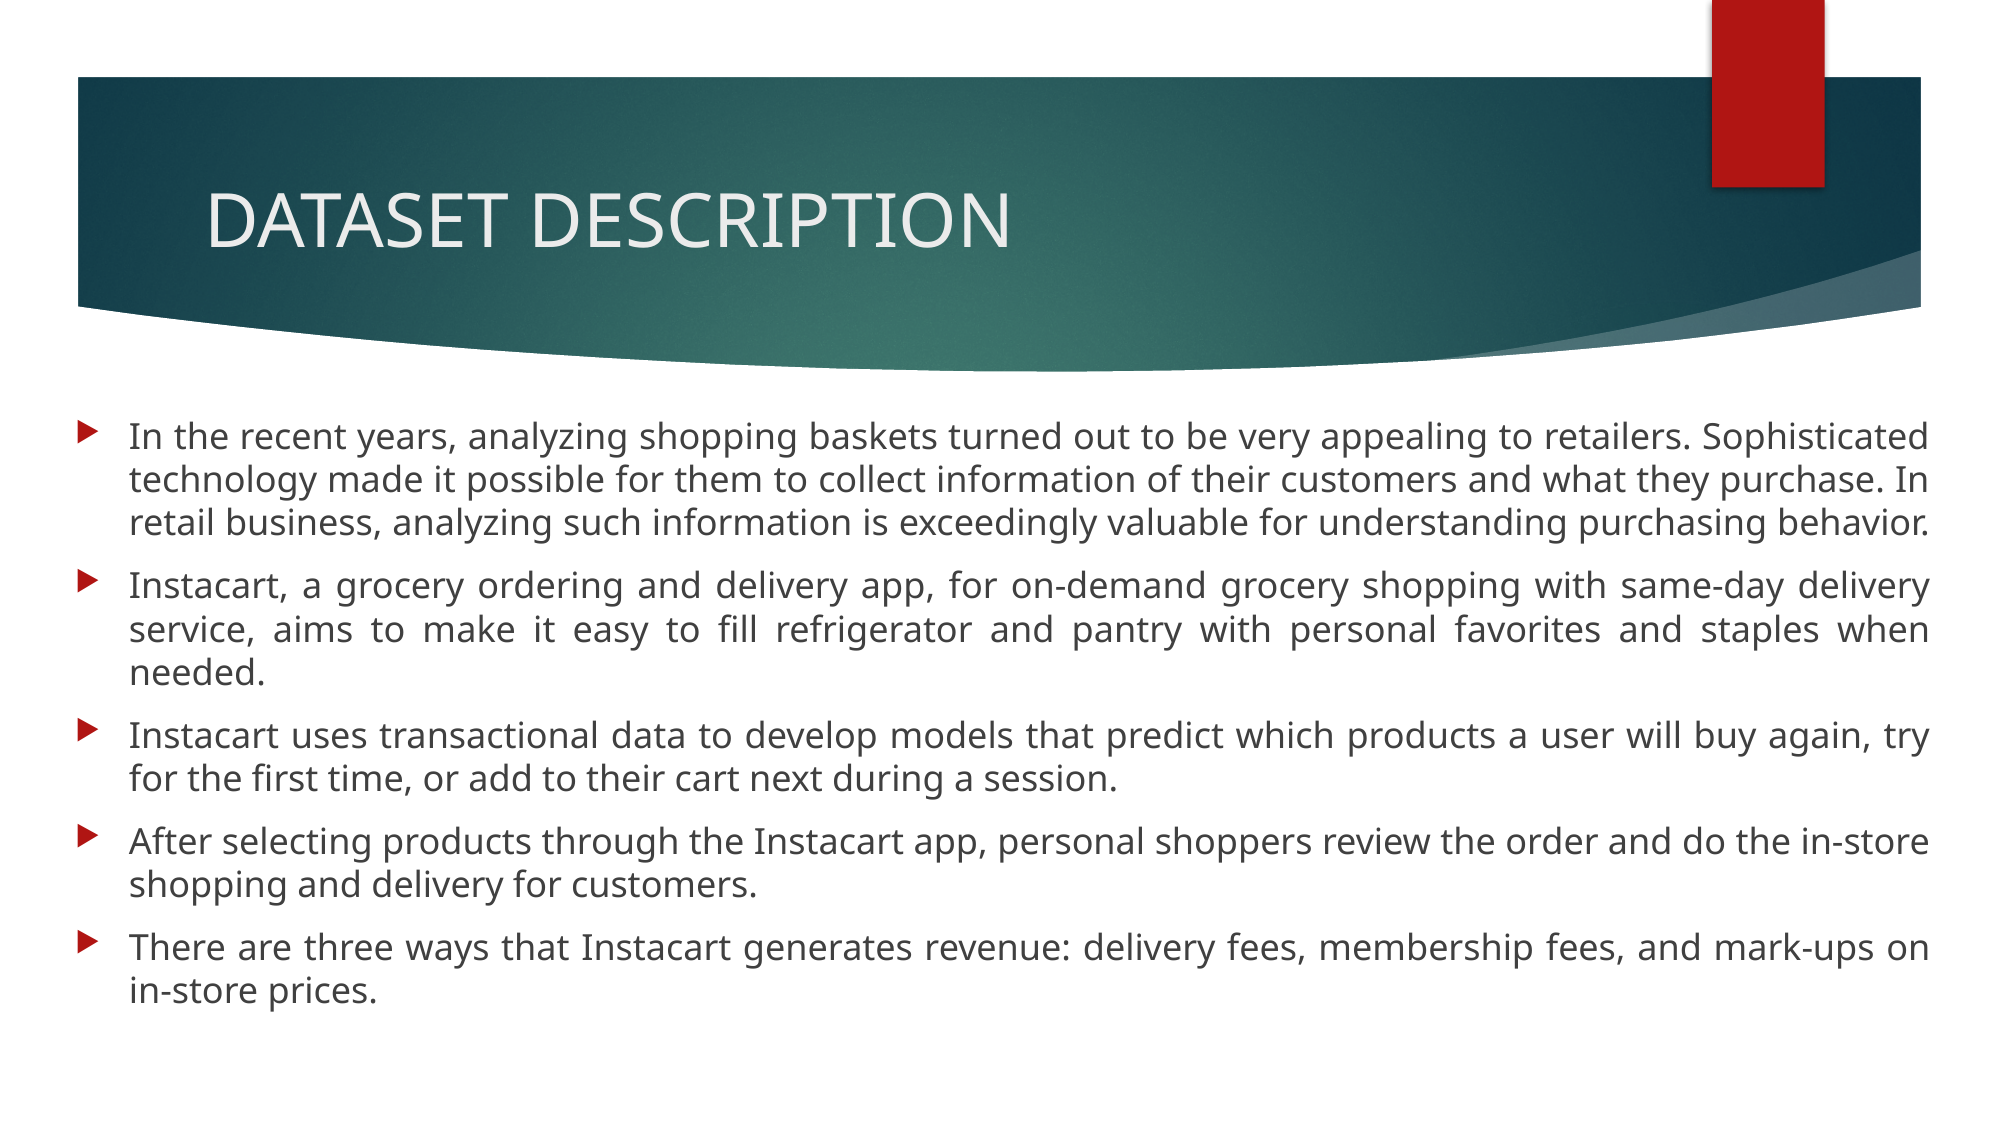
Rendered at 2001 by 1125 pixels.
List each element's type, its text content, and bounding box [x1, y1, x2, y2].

title DATASET DESCRIPTION [189, 159, 1638, 276]
list In the recent years, analyzing shopping baskets turned out to be very appealing to retailers. Sophisticated technology made it possible for them to collect information of their customers and what they purchase. In retail business, analyzing such information is exceedingly valuable for understanding purchasing behavior. Instacart, a grocery ordering and delivery app, for on-demand grocery shopping with same-day delivery service, aims to make it easy to fill refrigerator and pantry with personal favorites and staples when needed. Instacart uses transactional data to develop models that predict which products a user will buy again, try for the first time, or add to their cart next during a session. After selecting products through the Instacart app, personal shoppers review the order and do the in-store shopping and delivery for customers. There are three ways that Instacart generates revenue: delivery fees, membership fees, and mark-ups on in-store prices. [60, 406, 1948, 1069]
